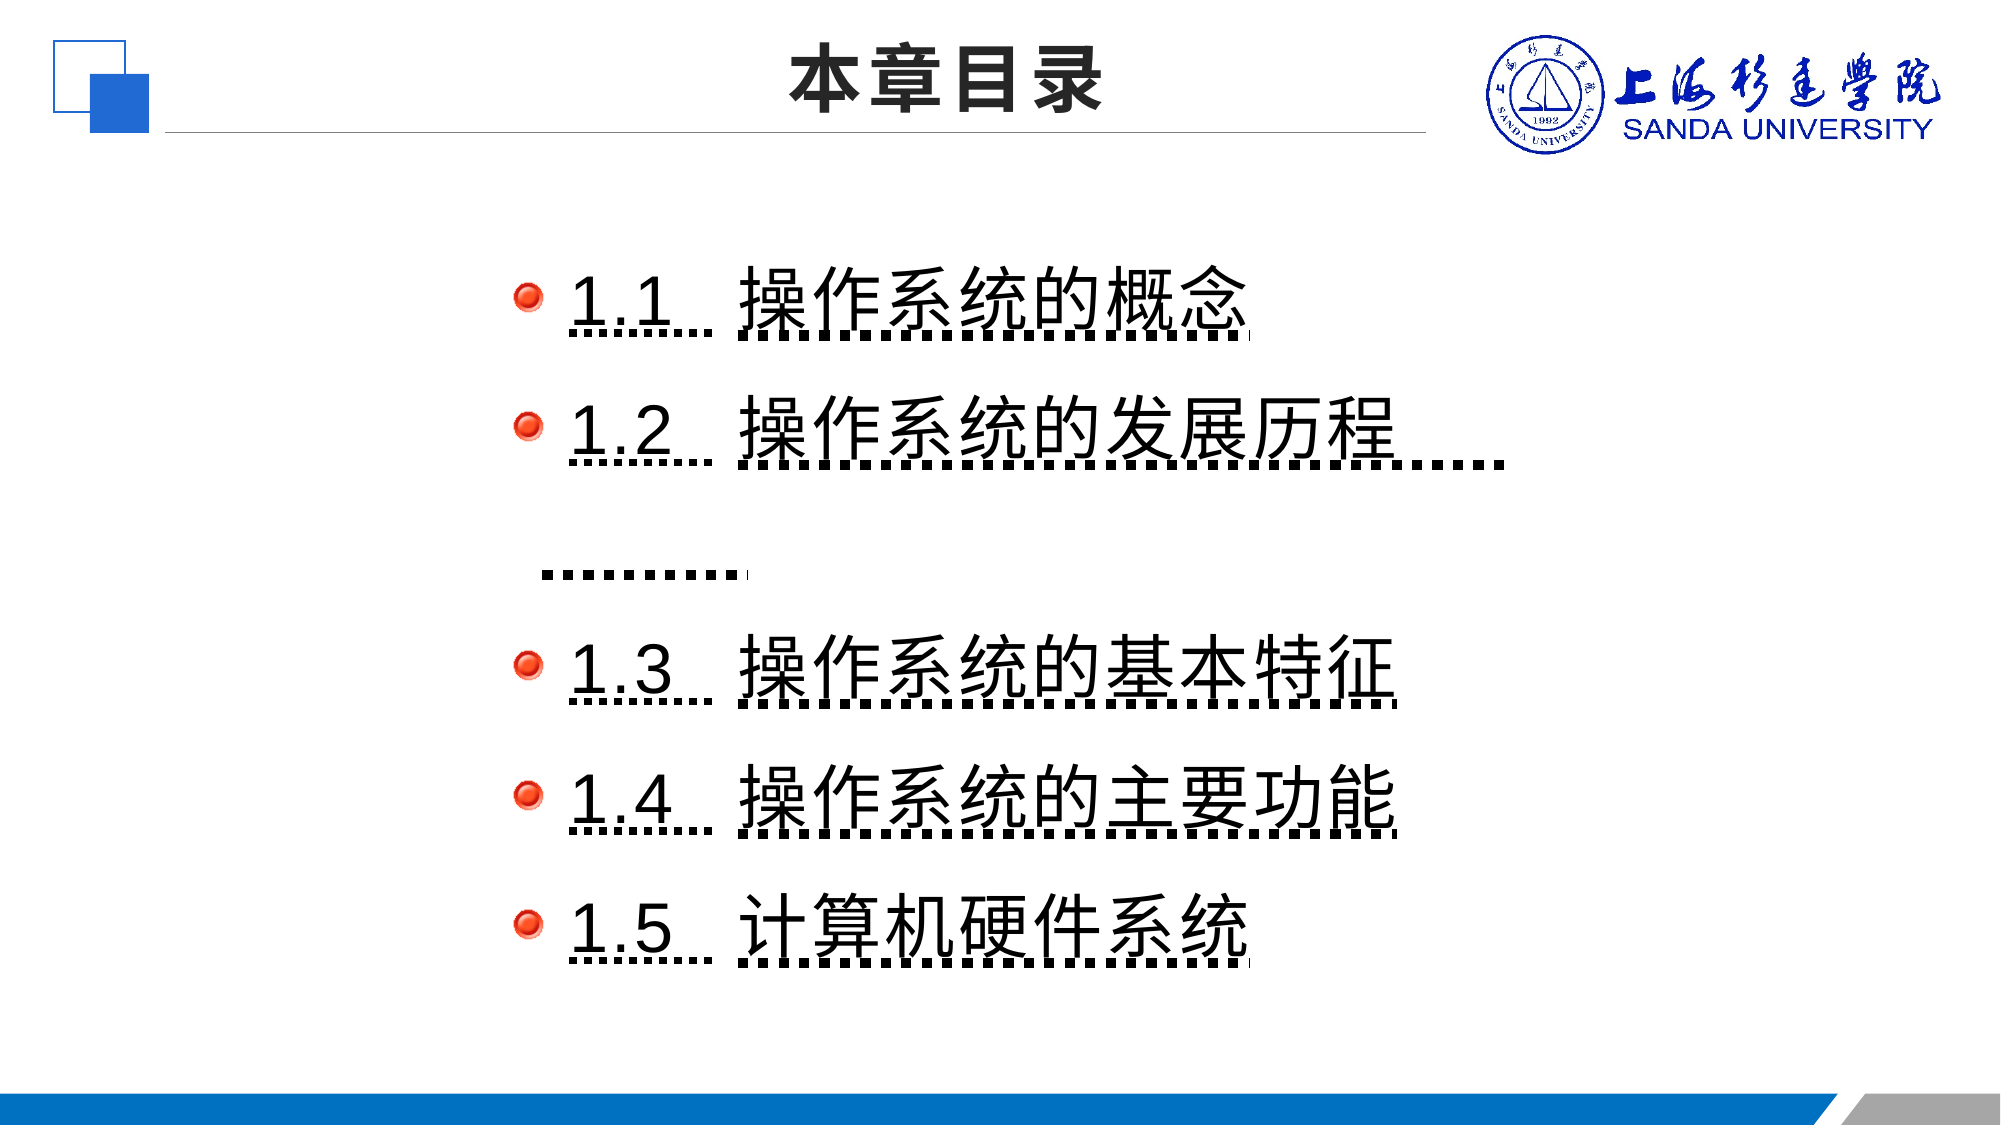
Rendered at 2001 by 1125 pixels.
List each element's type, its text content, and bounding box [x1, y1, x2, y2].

picture [1426, 0, 2000, 183]
title 本章目录 [176, 18, 1717, 135]
picture [507, 903, 550, 946]
picture [507, 774, 550, 817]
picture [507, 276, 550, 319]
list 1.1 操作系统的概念 1.2 操作系统的发展历程 1.3 操作系统的基本特征 1.4 操作系统的主要功能 1.5 计算机硬件系统 [492, 221, 1536, 980]
picture [507, 405, 550, 448]
picture [507, 644, 550, 687]
